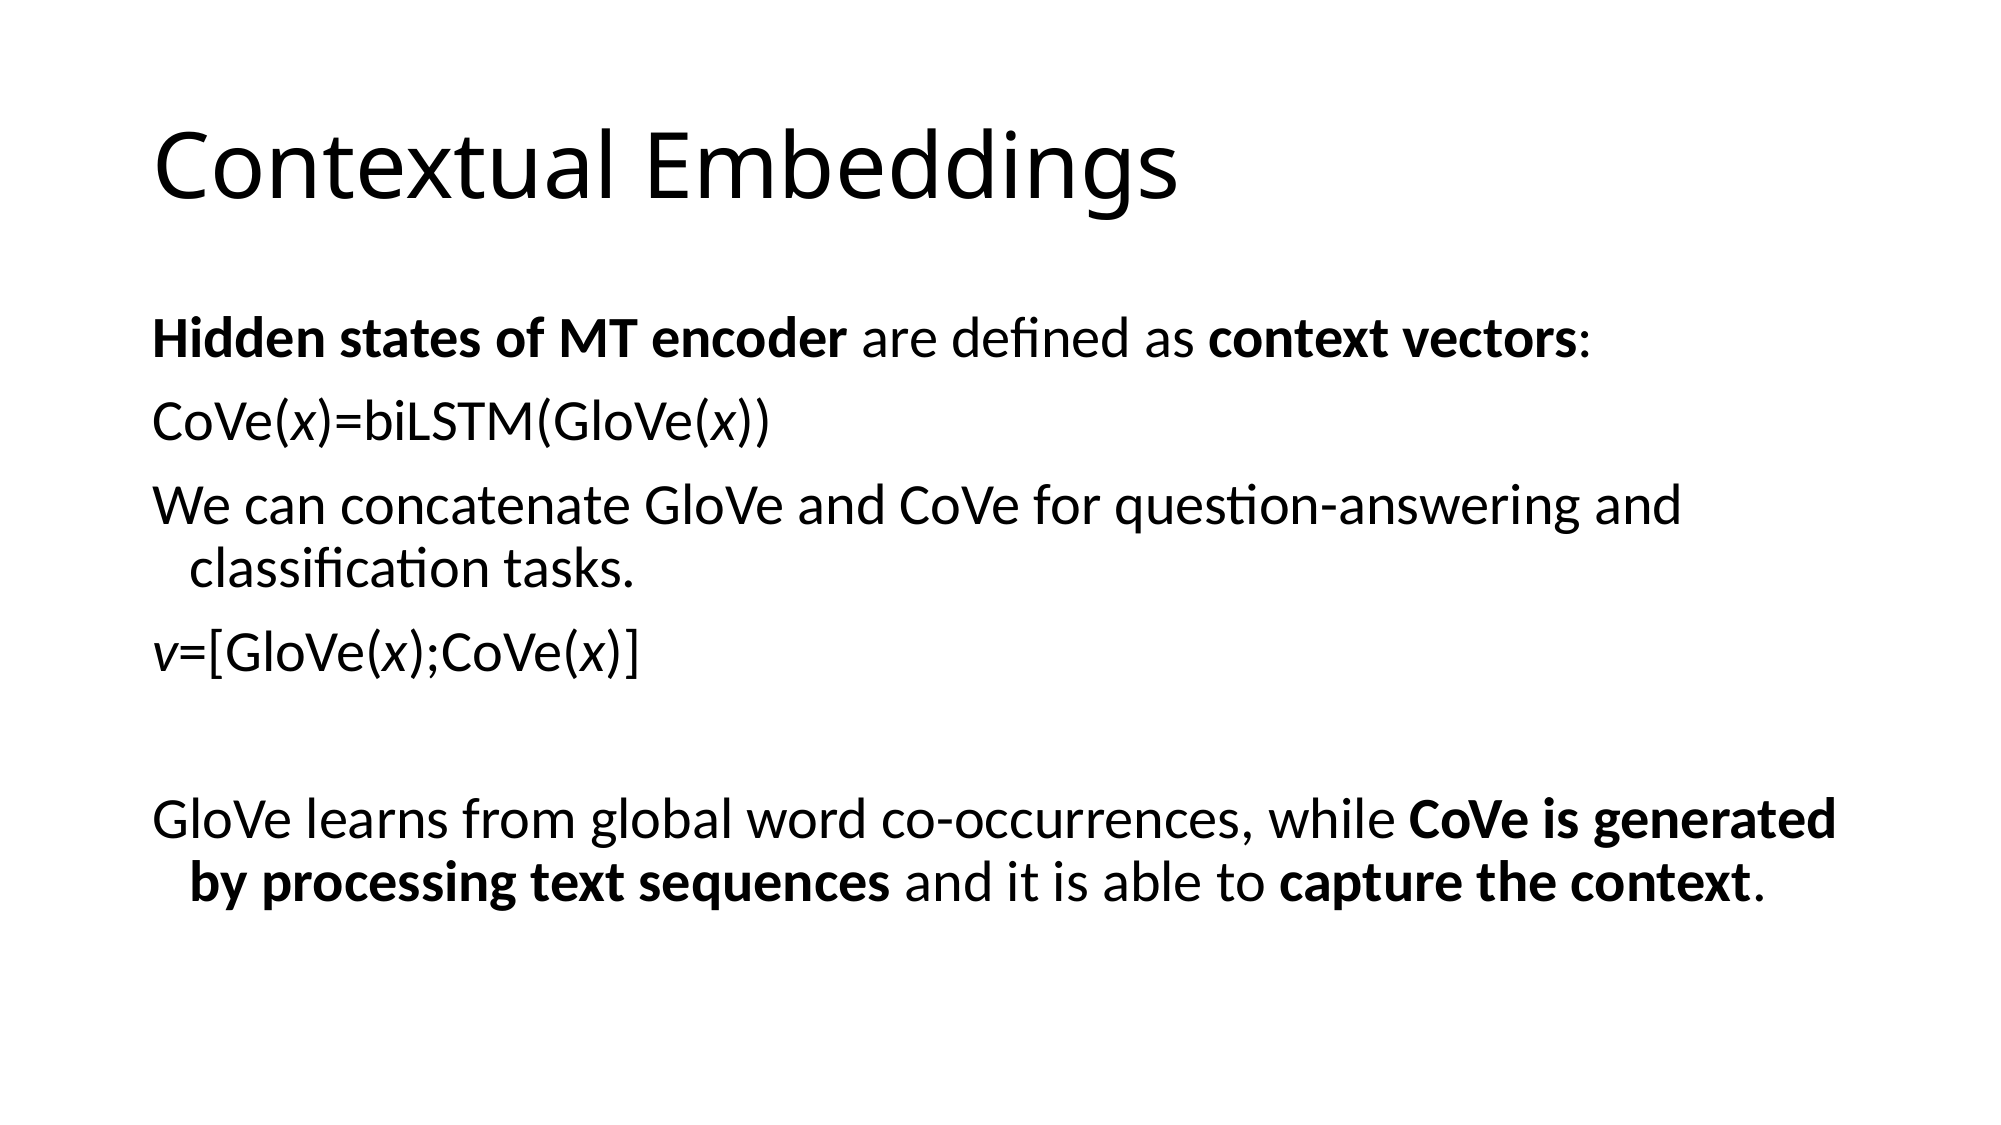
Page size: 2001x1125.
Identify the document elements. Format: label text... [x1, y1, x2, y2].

list Hidden states of MT encoder are defined as context vectors: CoVe(x)=biLSTM(GloVe(x)) We can concatenate GloVe and CoVe for question-answering and classification tasks. v=[GloVe(x);CoVe(x)] GloVe learns from global word co-occurrences, while CoVe is generated by processing text sequences and it is able to capture the context. [137, 299, 1863, 1014]
title Contextual Embeddings [137, 59, 1863, 278]
